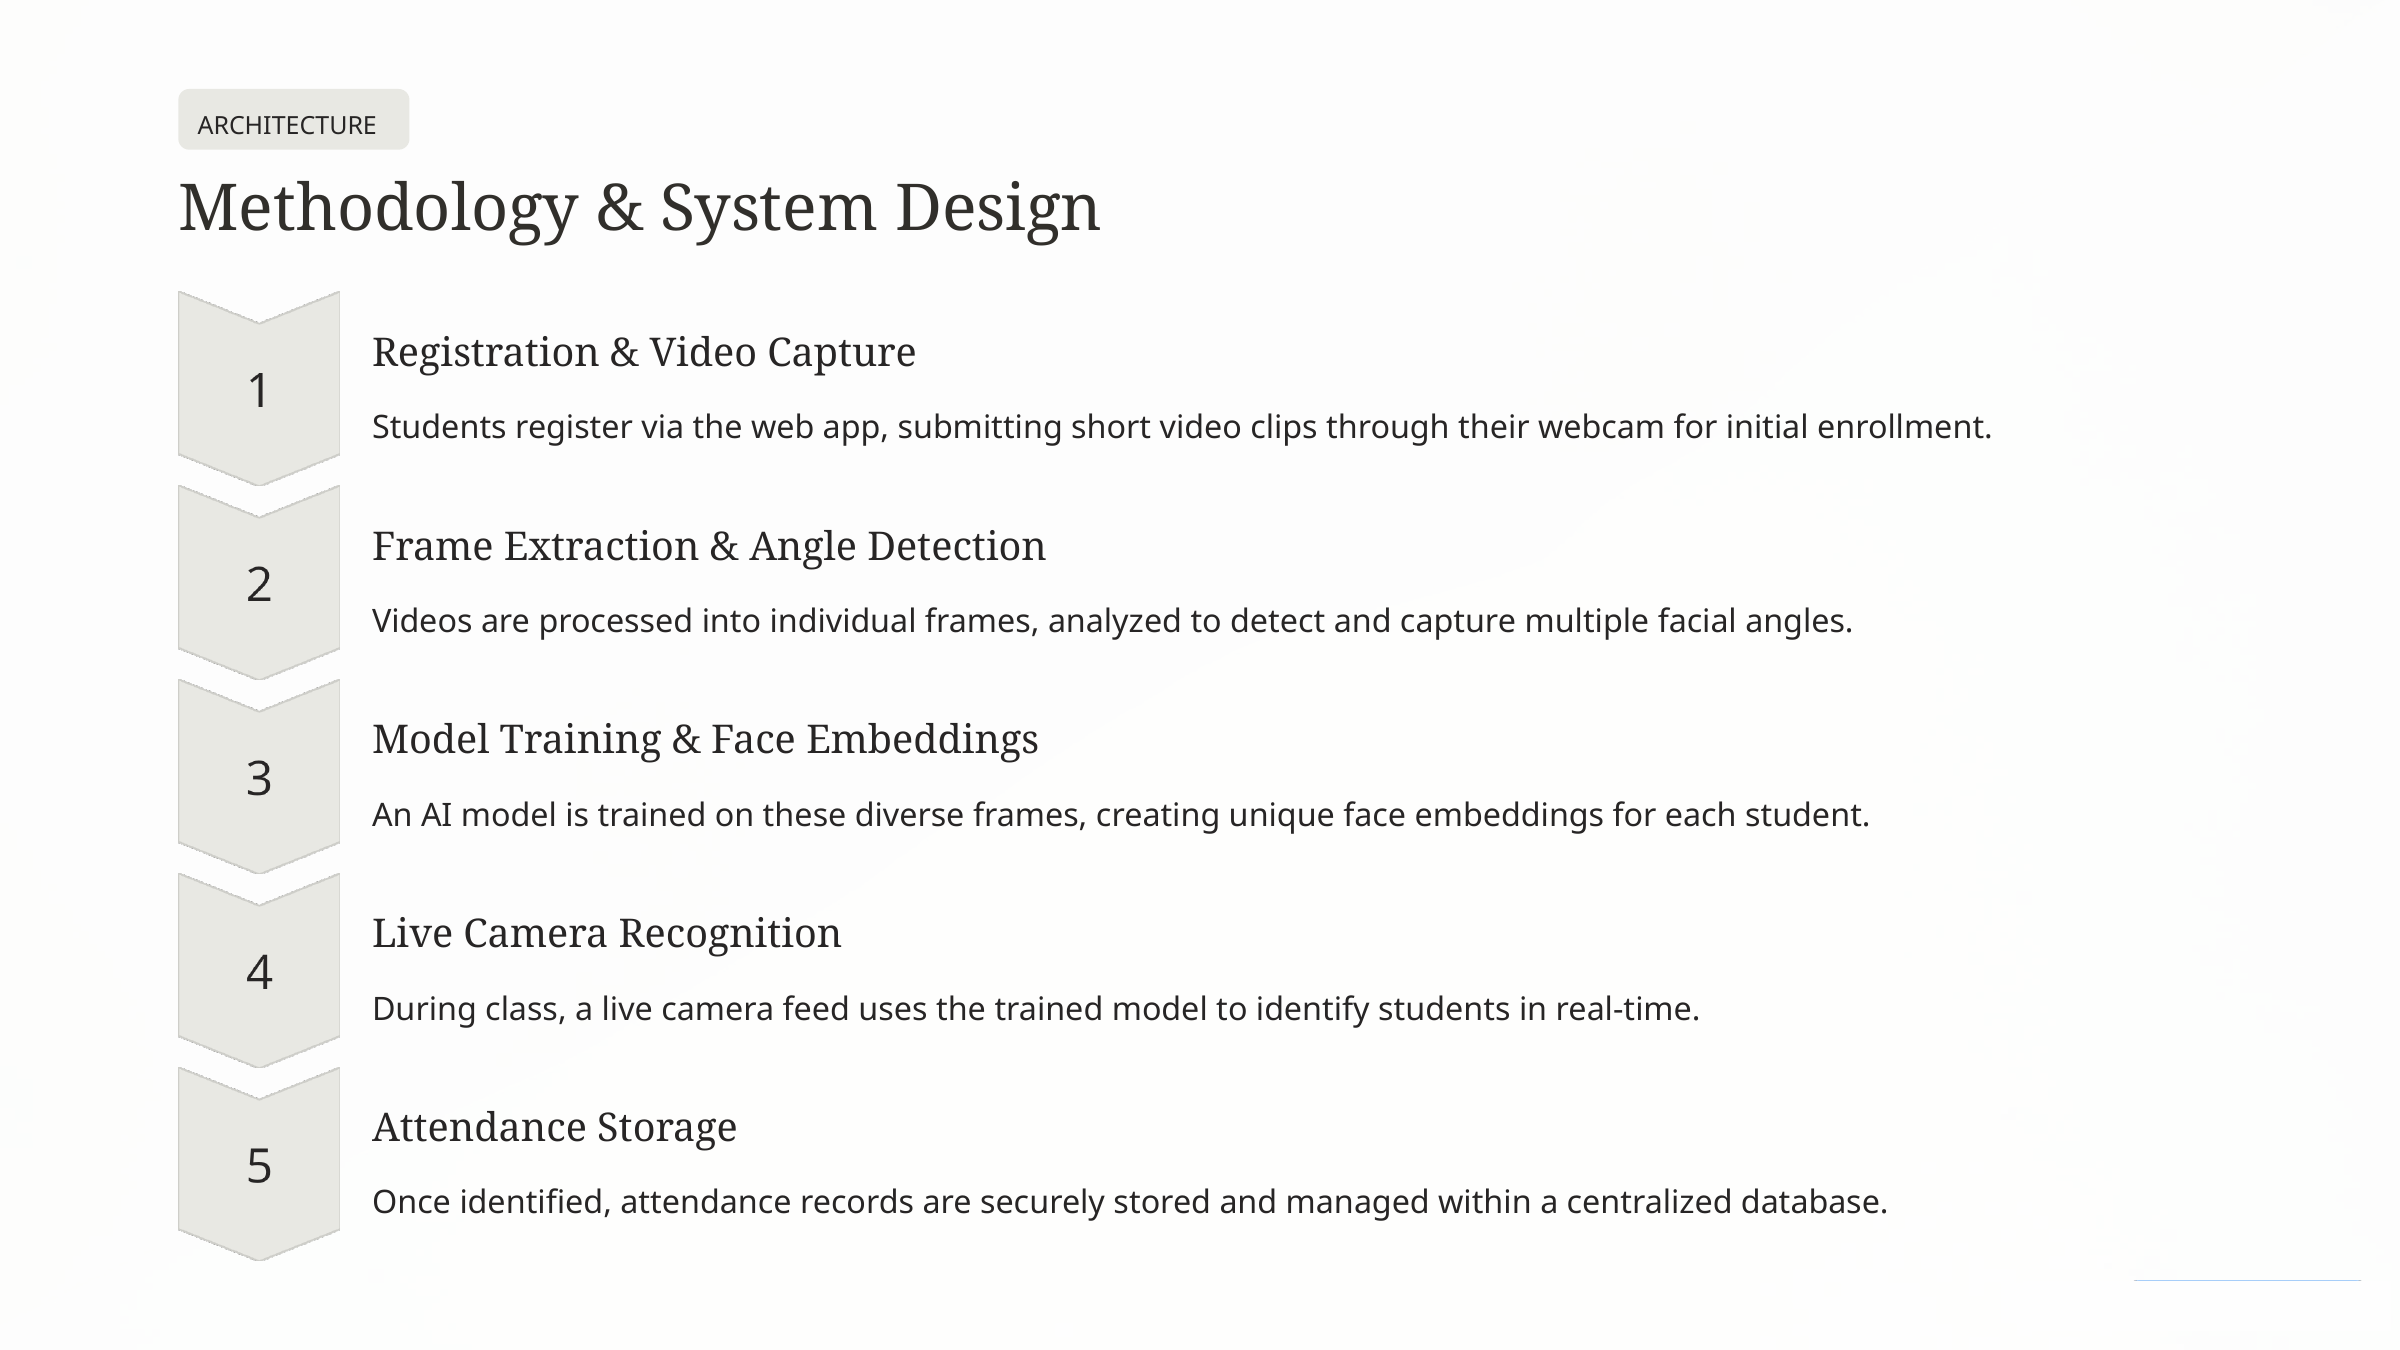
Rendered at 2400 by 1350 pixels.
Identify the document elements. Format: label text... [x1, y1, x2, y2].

text_box Methodology & System Design [178, 162, 1051, 244]
text_box An AI model is trained on these diverse frames, creating unique face embeddings for each student. [372, 781, 2222, 834]
text_box Registration & Video Capture [372, 324, 896, 375]
text_box Model Training & Face Embeddings [372, 711, 1014, 763]
text_box Live Camera Recognition [372, 905, 822, 956]
text_box Videos are processed into individual frames, analyzed to detect and capture multiple facial angles. [372, 587, 2222, 640]
picture [178, 291, 340, 1261]
text_box ARCHITECTURE [197, 98, 391, 140]
picture [2023, 1271, 2391, 1339]
text_box Once identified, attendance records are securely stored and managed within a centralized database. [372, 1169, 2222, 1221]
text_box During class, a live camera feed uses the trained model to identify students in real-time. [372, 975, 2222, 1028]
text_box Attendance Storage [372, 1099, 776, 1150]
text_box Frame Extraction & Angle Detection [372, 517, 1019, 569]
text_box [178, 88, 410, 150]
text_box Students register via the web app, submitting short video clips through their webcam for initial enrollment. [372, 393, 2222, 446]
